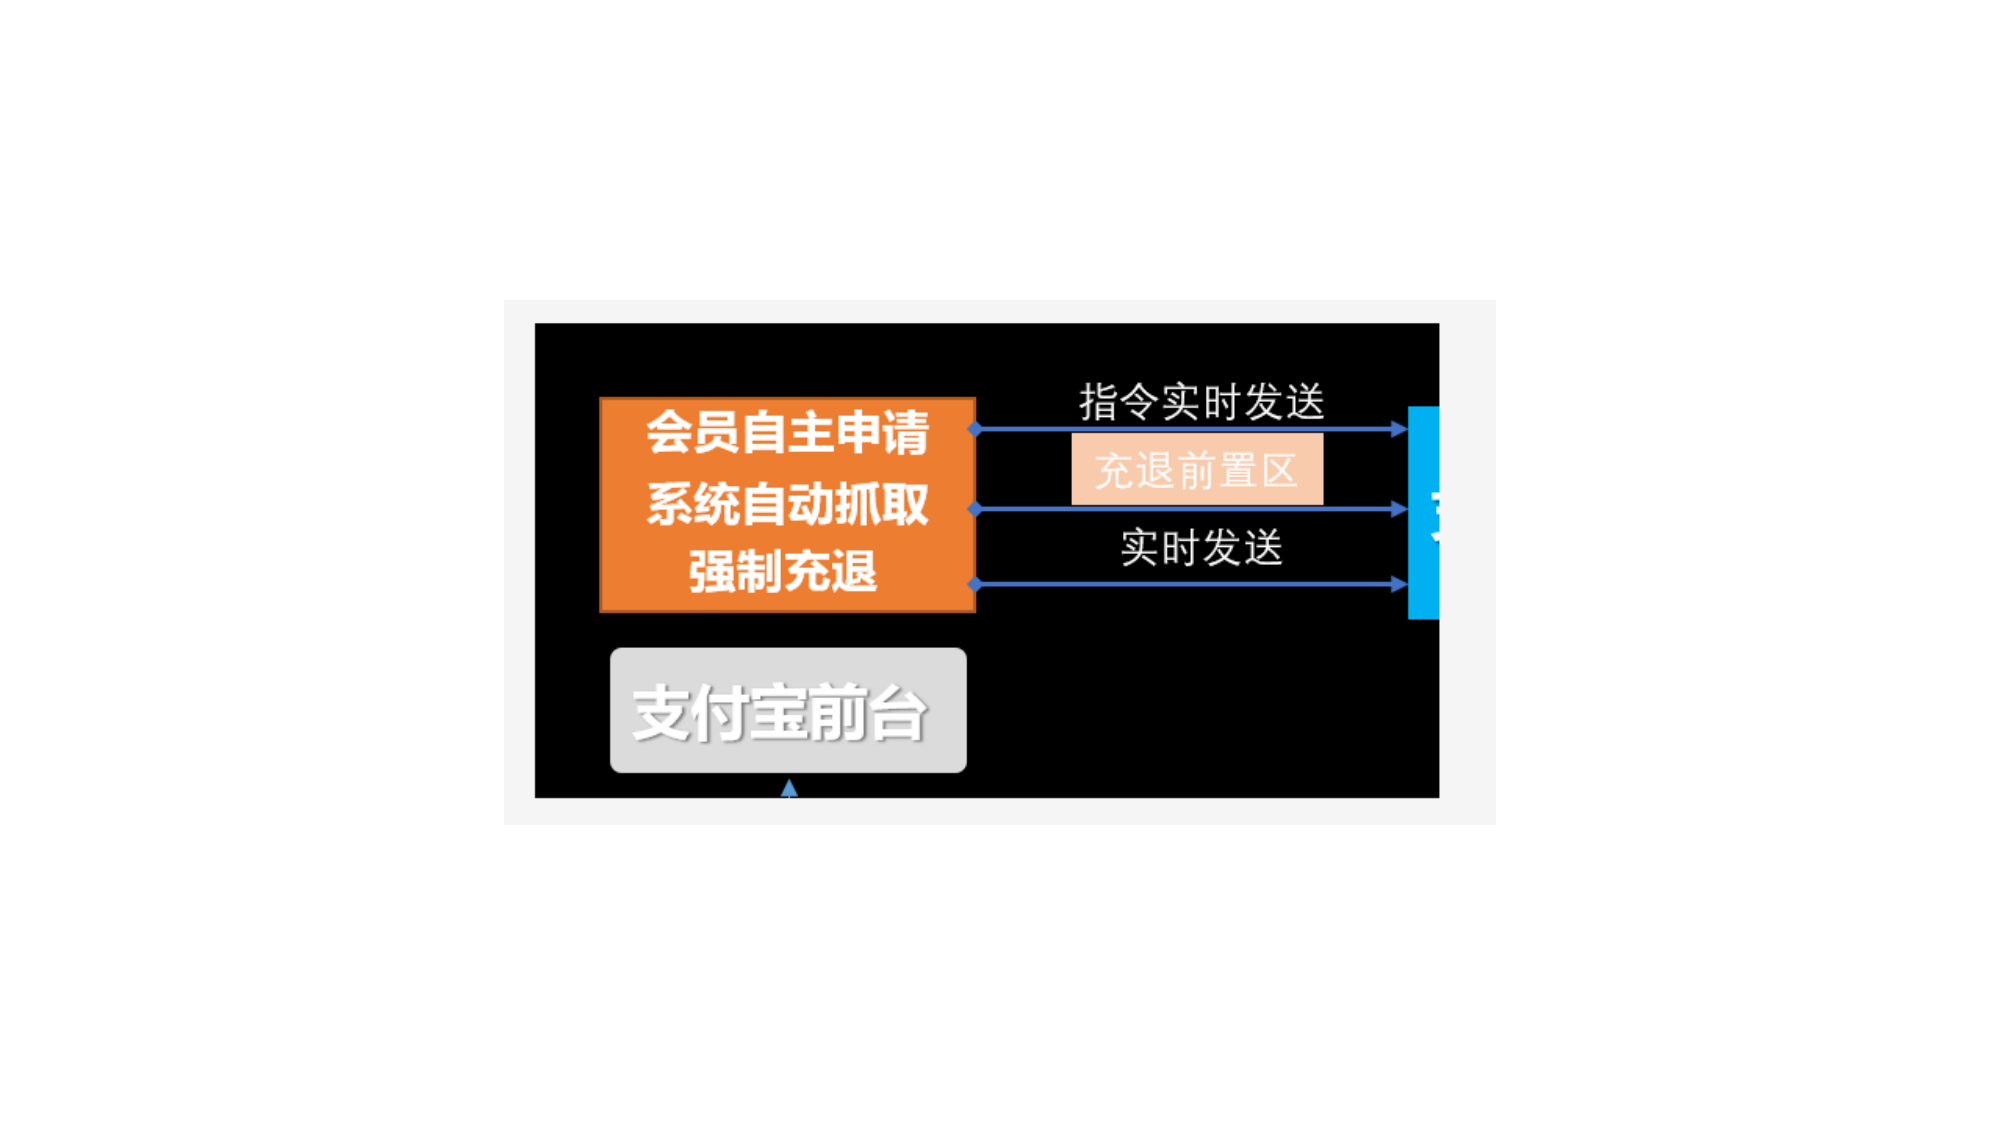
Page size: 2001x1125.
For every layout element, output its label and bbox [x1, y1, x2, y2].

picture [504, 300, 1496, 825]
